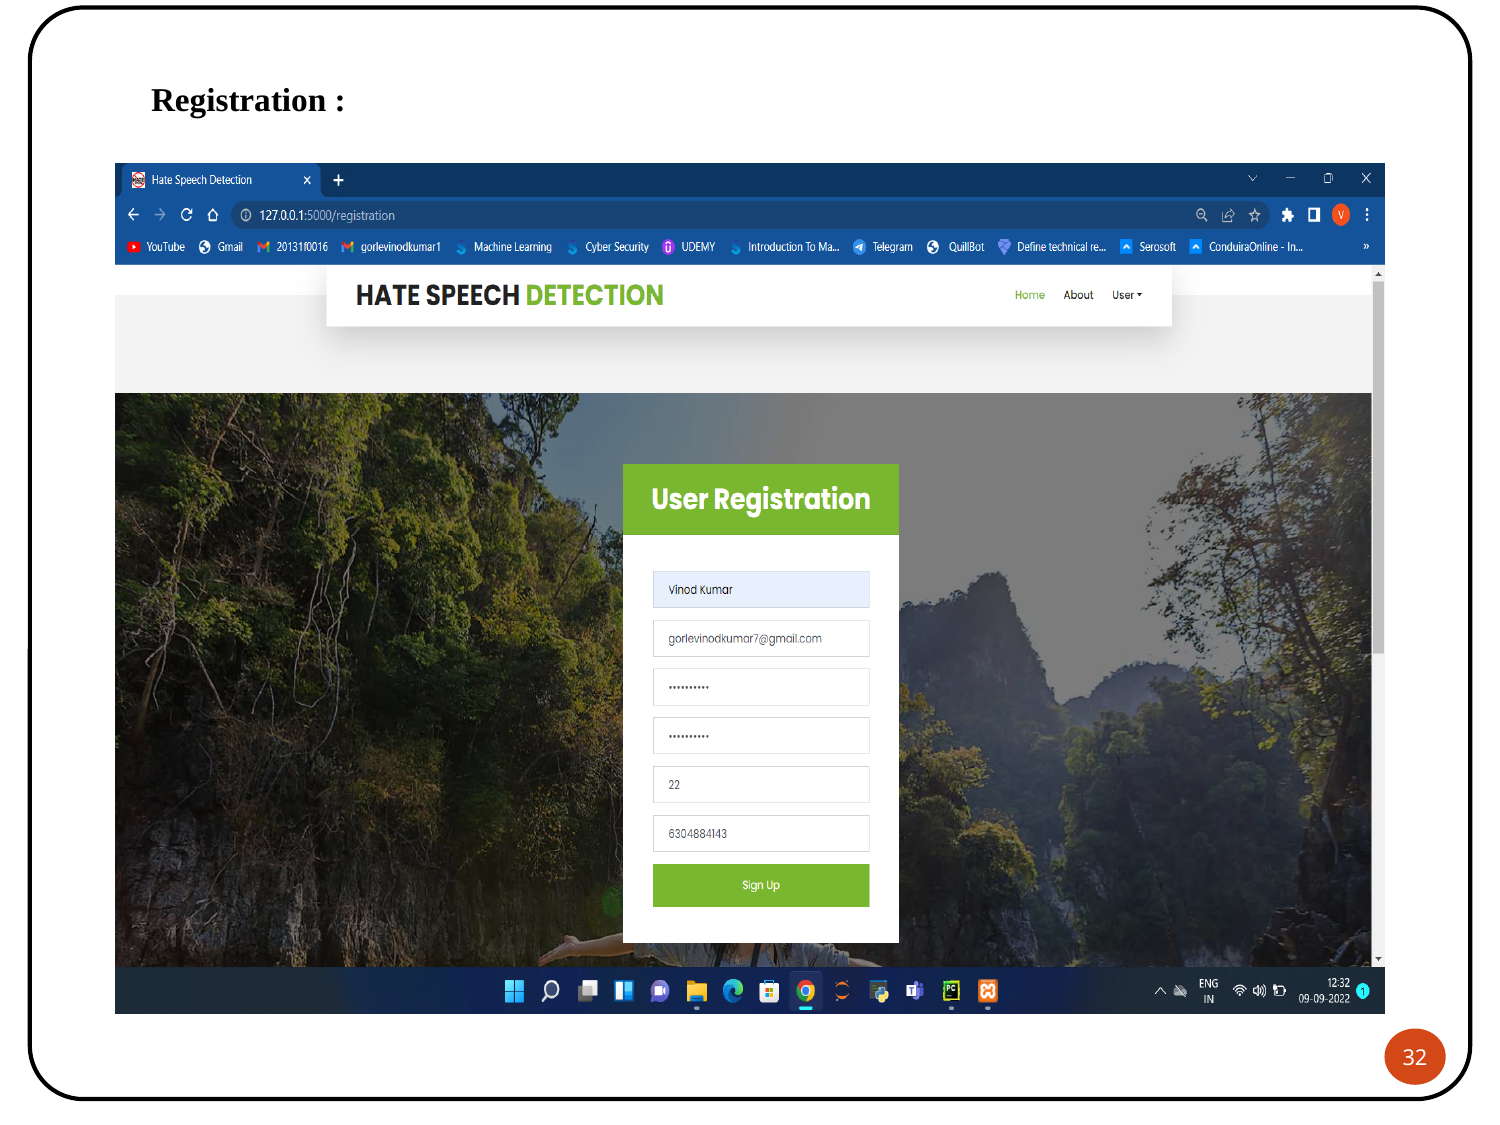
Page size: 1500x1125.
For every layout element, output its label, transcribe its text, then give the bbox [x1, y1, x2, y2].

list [115, 163, 1385, 1014]
text_box Registration : [136, 65, 375, 126]
text_box 32 [1384, 1028, 1446, 1085]
text_box [29, 7, 1471, 1100]
